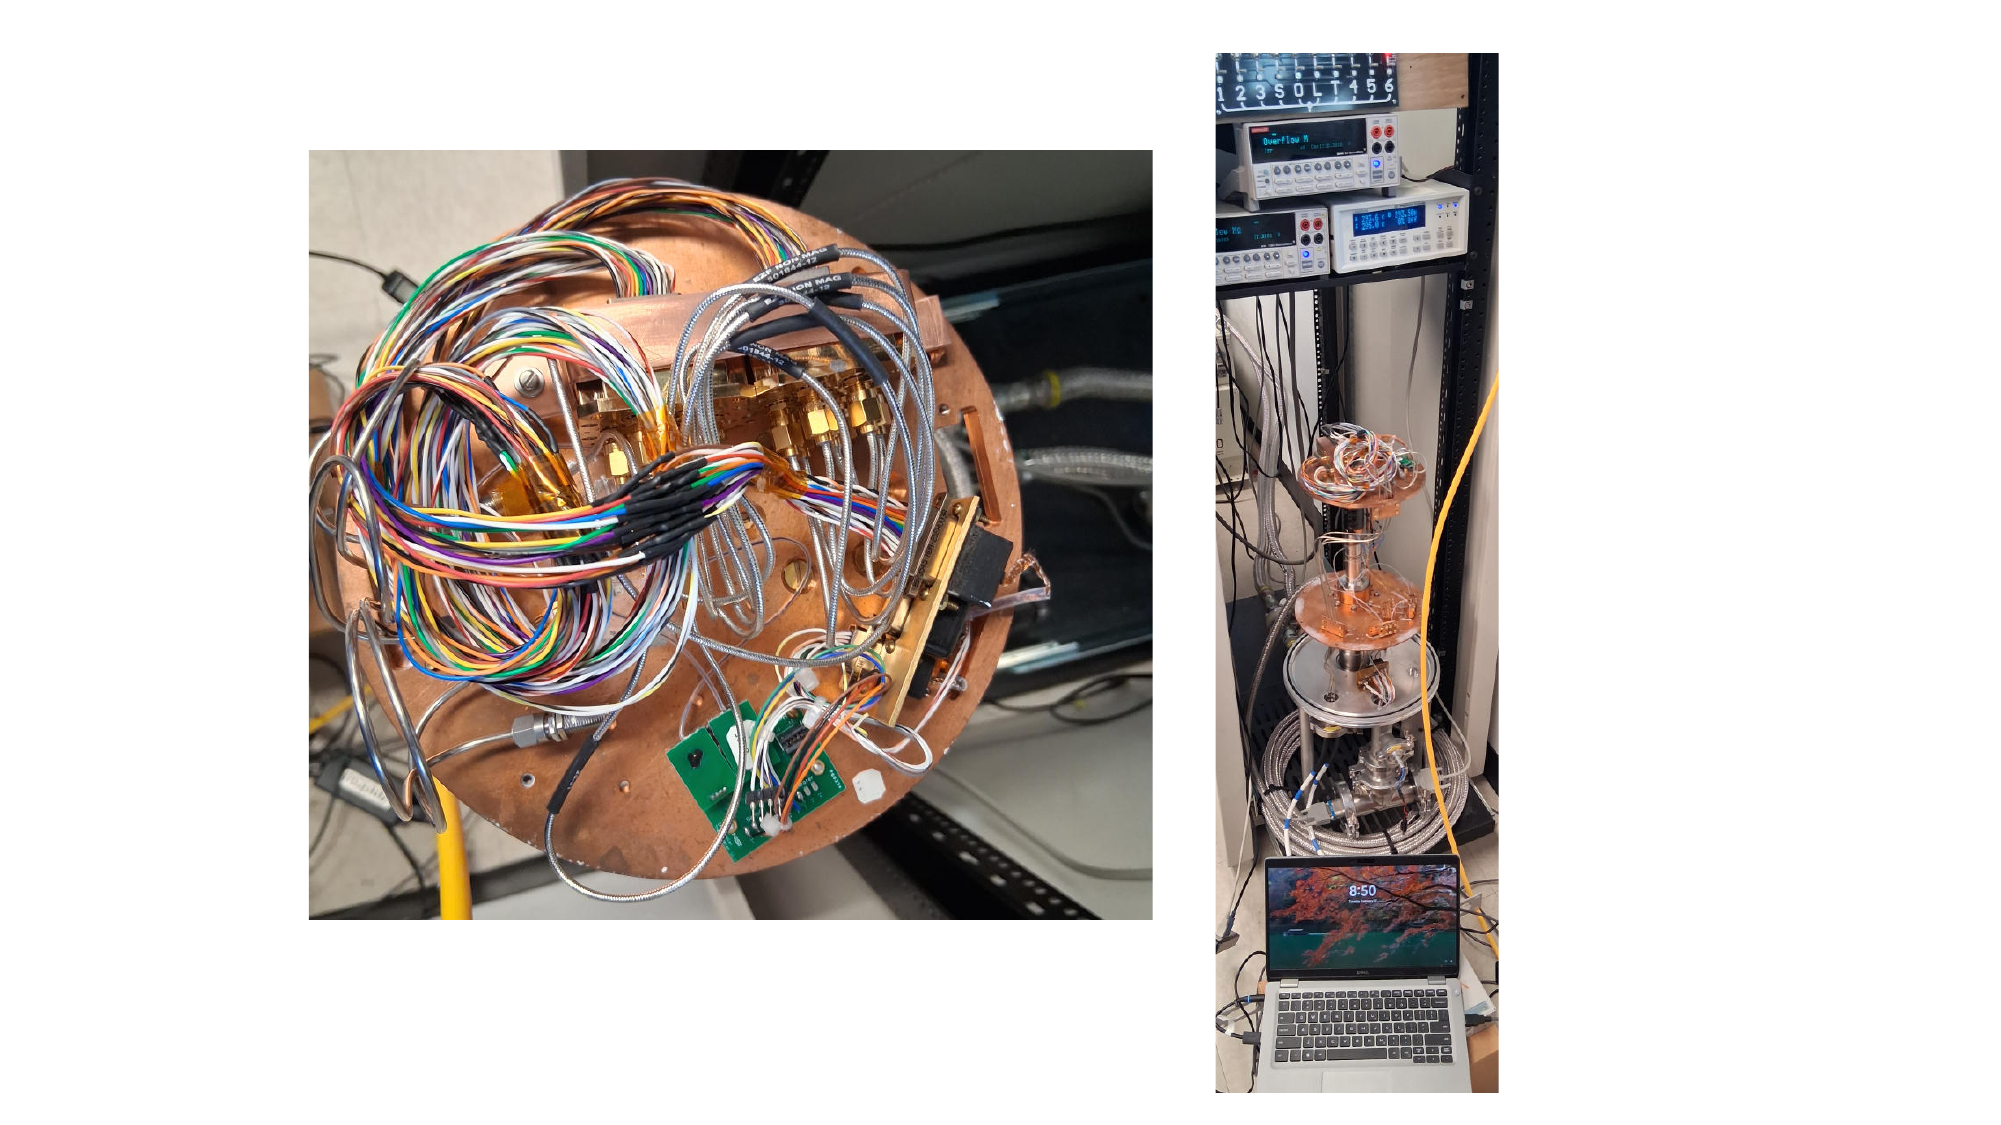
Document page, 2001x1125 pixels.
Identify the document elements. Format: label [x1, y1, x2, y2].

picture [308, 149, 1154, 921]
picture [1215, 52, 1500, 1093]
